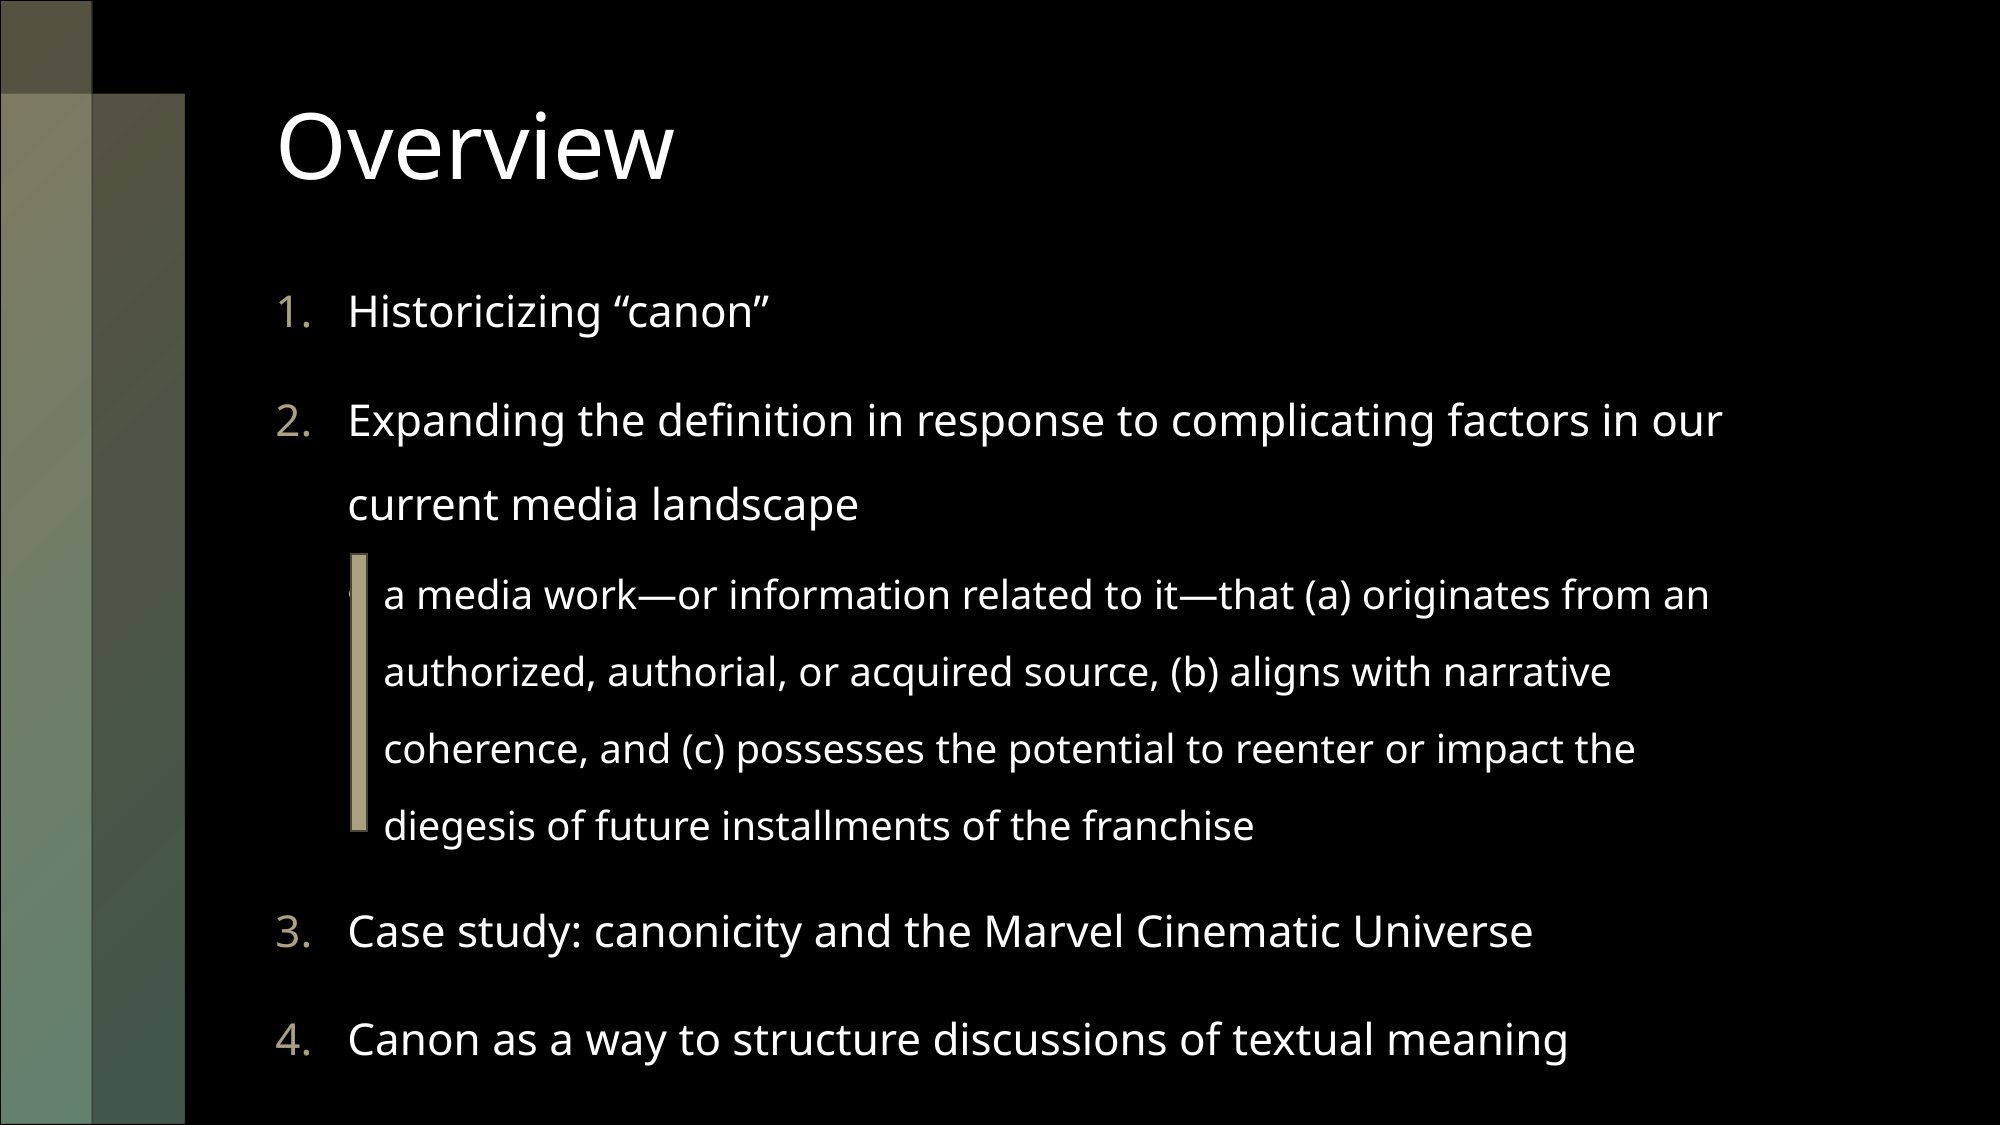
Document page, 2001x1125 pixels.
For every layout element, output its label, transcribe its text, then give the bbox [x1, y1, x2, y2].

list Historicizing “canon” Expanding the definition in response to complicating factors in our current media landscape a media work—or information related to it—that (a) originates from an authorized, authorial, or acquired source, (b) aligns with narrative coherence, and (c) possesses the potential to reenter or impact the diegesis of future installments of the franchise Case study: canonicity and the Marvel Cinematic Universe Canon as a way to structure discussions of textual meaning [260, 244, 1817, 1075]
text_box [350, 553, 368, 832]
title Overview [260, 80, 1817, 214]
